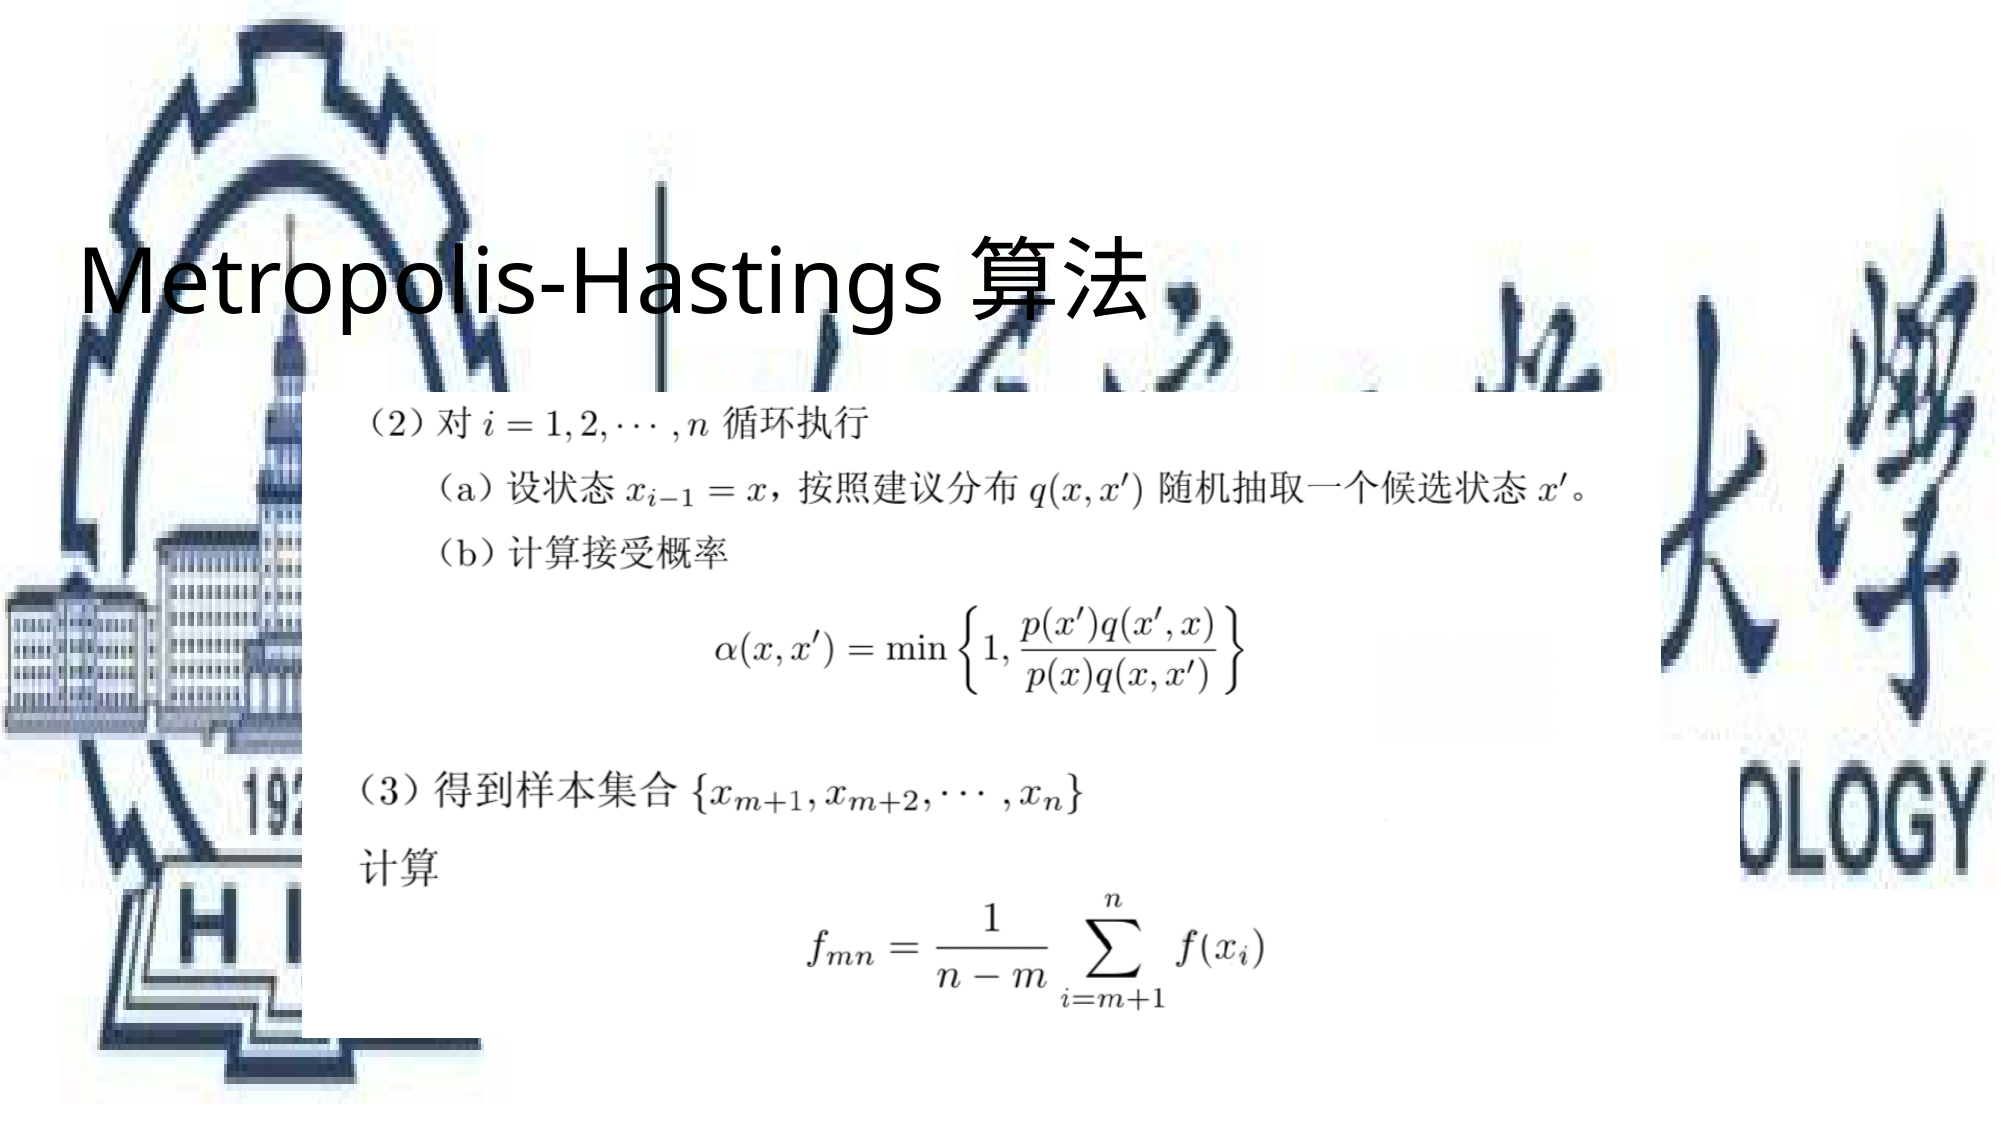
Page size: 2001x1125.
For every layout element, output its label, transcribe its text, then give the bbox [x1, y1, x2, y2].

picture [0, 0, 2001, 1125]
title Metropolis-Hastings算法 [61, 175, 1787, 393]
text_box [302, 392, 1661, 741]
